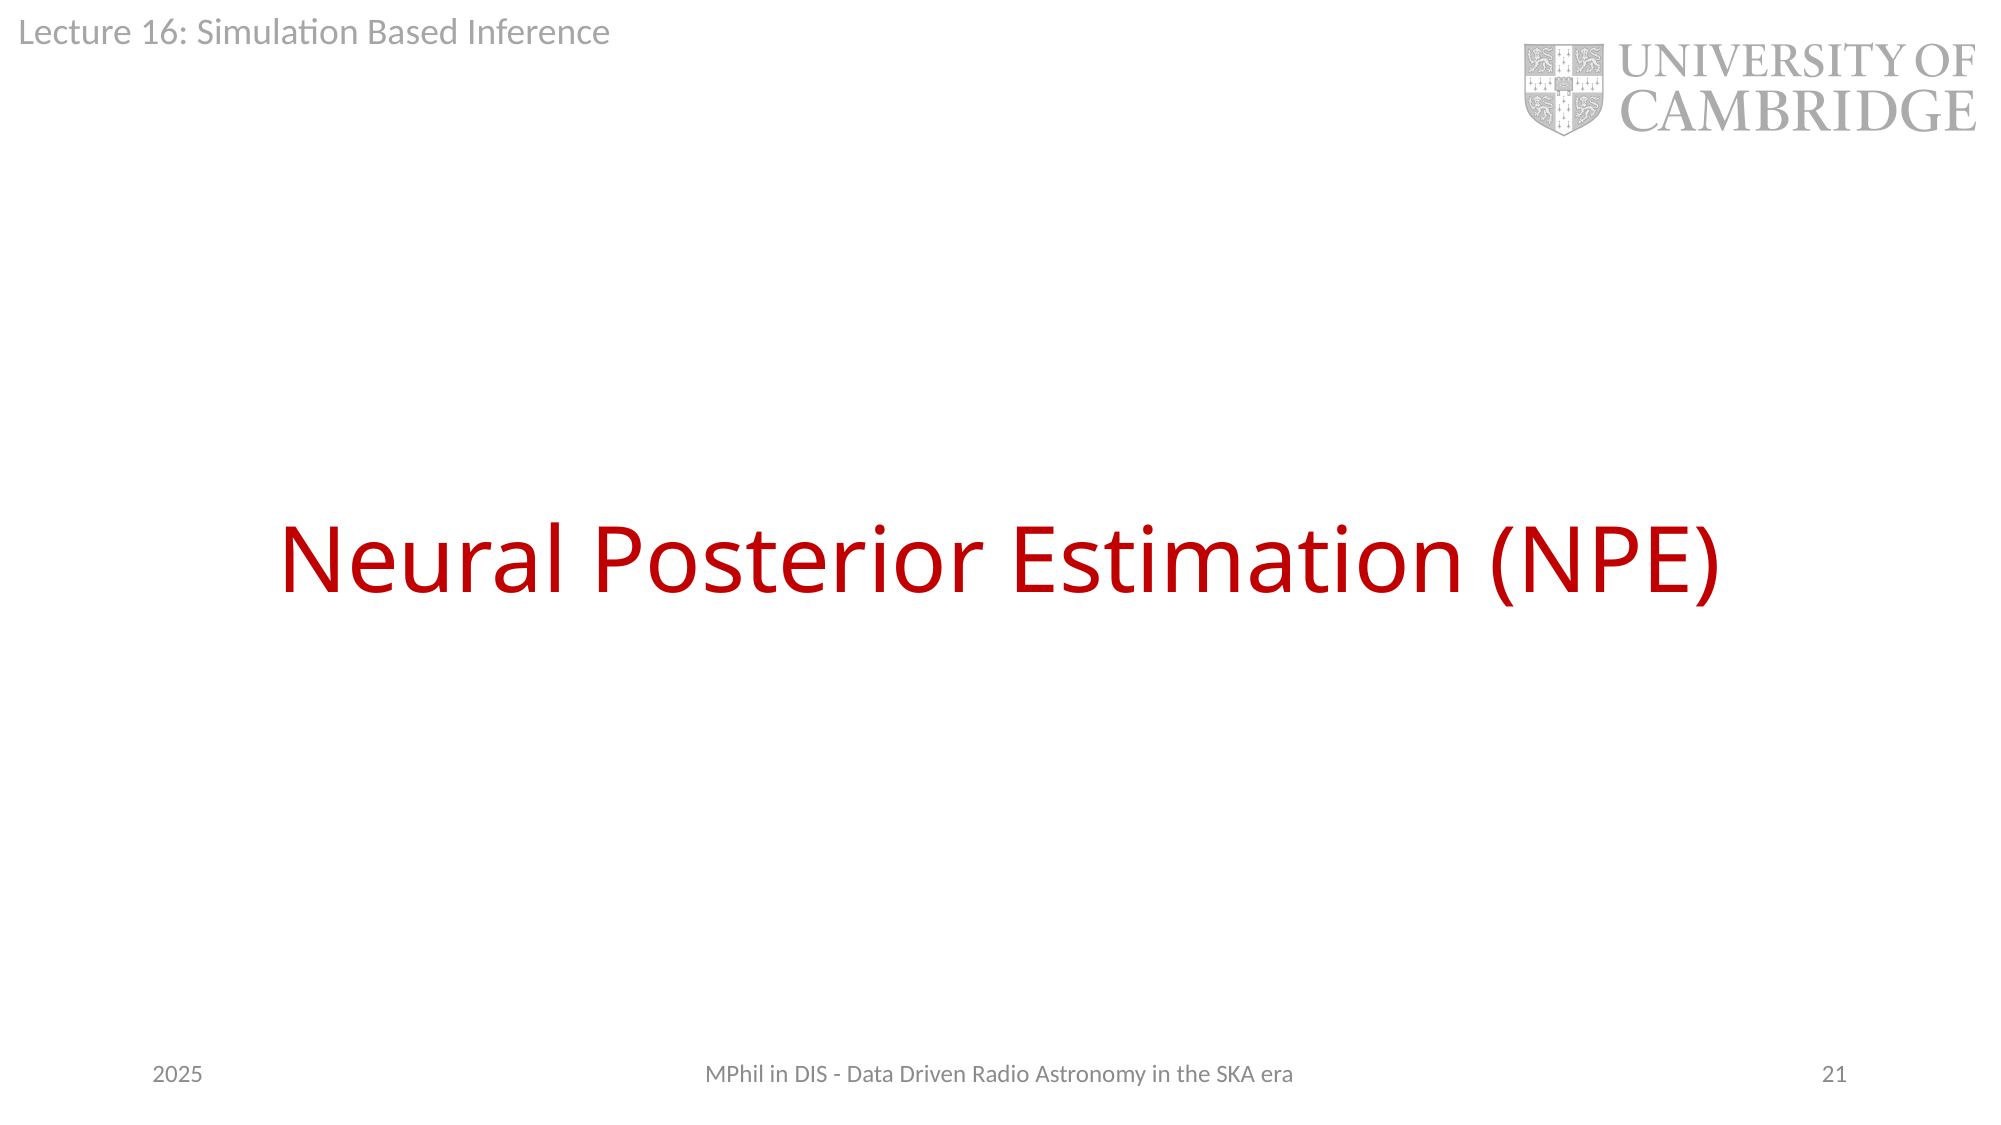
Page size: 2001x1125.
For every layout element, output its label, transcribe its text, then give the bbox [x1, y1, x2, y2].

footer MPhil in DIS - Data Driven Radio Astronomy in the SKA era [662, 1042, 1338, 1103]
slide_number 21 [1412, 1042, 1863, 1103]
title Neural Posterior Estimation (NPE) [137, 453, 1863, 672]
slide_number 2025 [137, 1042, 588, 1103]
